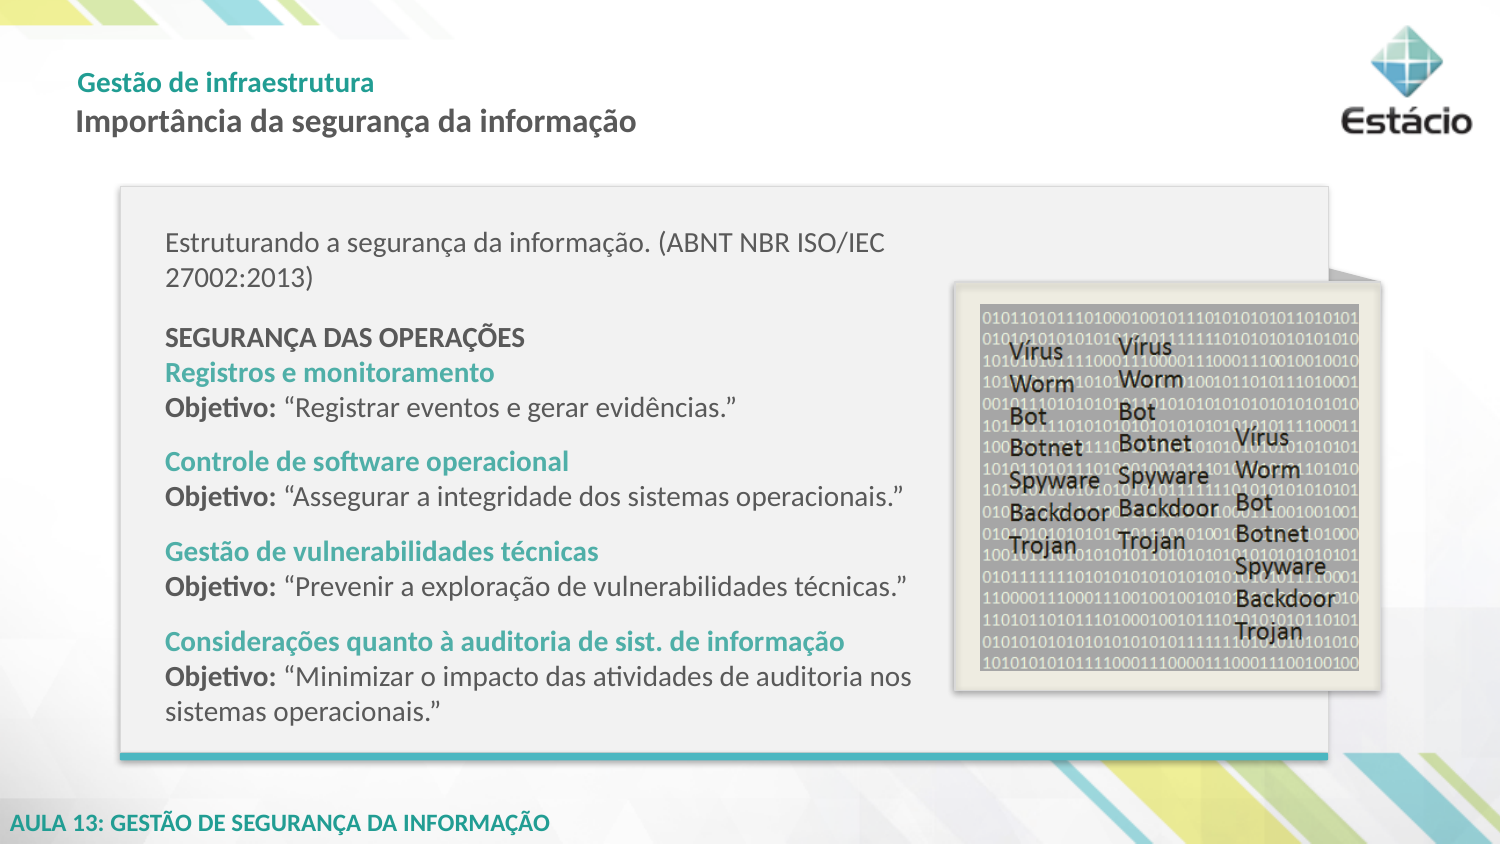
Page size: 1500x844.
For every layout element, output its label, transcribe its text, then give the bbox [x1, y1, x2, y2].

text_box [119, 752, 1329, 762]
text_box [119, 185, 1329, 752]
text_box [1333, 268, 1373, 279]
picture [0, 0, 1500, 844]
text_box Importância da segurança da informação [60, 92, 721, 147]
text_box Estruturando a segurança da informação. (ABNT NBR ISO/IEC 27002:2013) SEGURANÇA DAS OPERAÇÕES Registros e monitoramento Objetivo: “Registrar eventos e gerar evidências.” Controle de software operacional Objetivo: “Assegurar a integridade dos sistemas operacionais.” Gestão de vulnerabilidades técnicas Objetivo: “Prevenir a exploração de vulnerabilidades técnicas.” Considerações quanto à auditoria de sist. de informação Objetivo: “Minimizar o impacto das atividades de auditoria nos sistemas operacionais.” [150, 215, 934, 735]
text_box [954, 281, 1381, 691]
